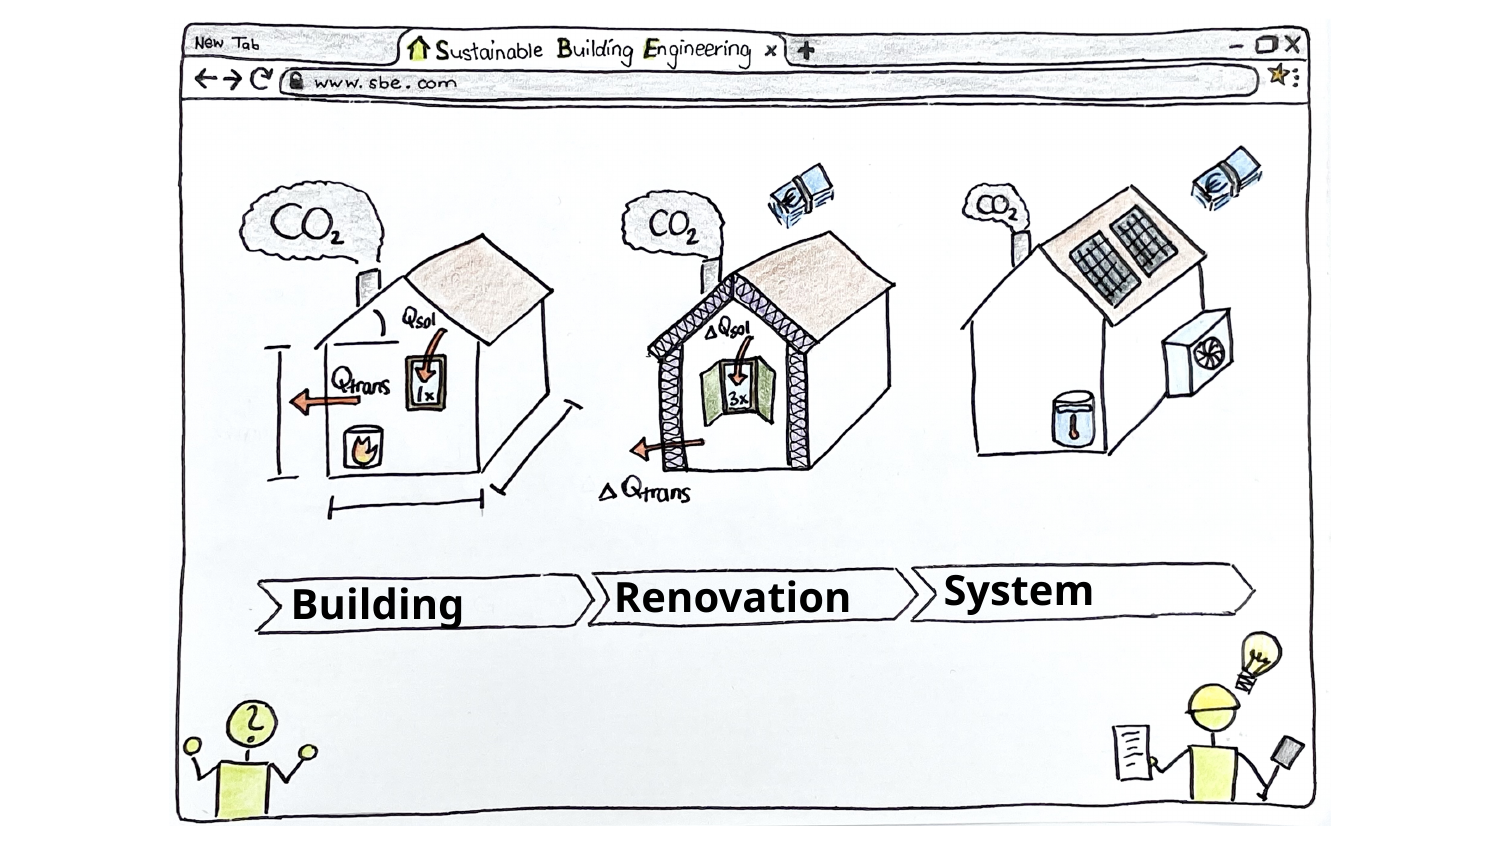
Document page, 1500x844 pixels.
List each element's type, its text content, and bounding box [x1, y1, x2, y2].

picture [171, 0, 1331, 844]
text_box System [1159, 548, 1280, 629]
text_box Building [275, 562, 340, 643]
